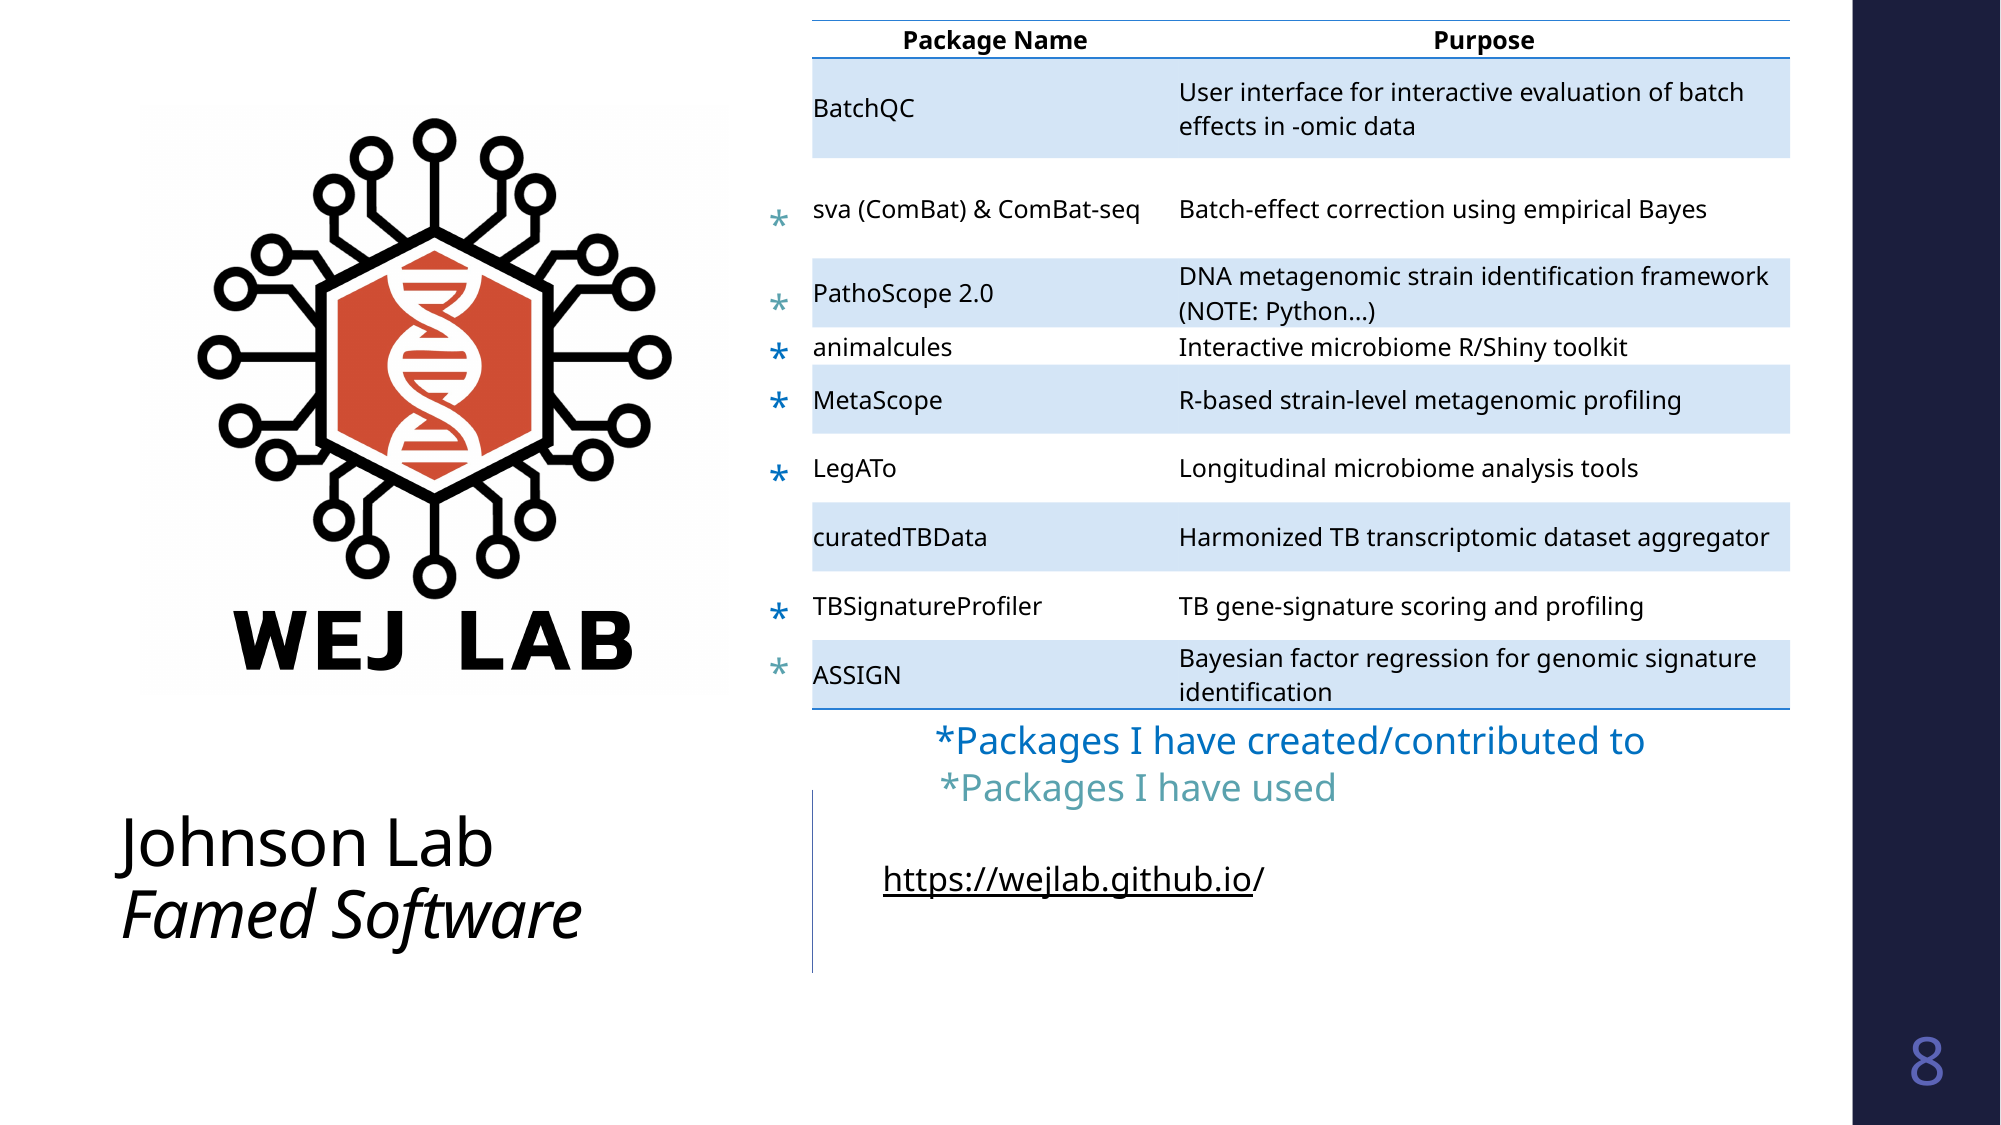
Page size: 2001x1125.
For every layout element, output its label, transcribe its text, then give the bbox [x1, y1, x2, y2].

table_cell curatedTBData [812, 502, 1179, 571]
text_box * [754, 338, 805, 375]
table_cell ASSIGN [812, 640, 1179, 708]
table_cell Longitudinal microbiome analysis tools [1179, 434, 1790, 502]
text_box * [754, 448, 805, 509]
table_cell TB gene-signature scoring and profiling [1179, 571, 1790, 640]
text_box *Packages I have created/contributed to [919, 709, 1662, 770]
text_box https://wejlab.github.io/ [867, 748, 1747, 1014]
table_cell animalcules [812, 327, 1179, 365]
text_box * [754, 586, 805, 641]
text_box *Packages I have used [924, 756, 1353, 817]
text_box * [754, 375, 805, 436]
table_header Purpose [1179, 21, 1790, 57]
table_cell MetaScope [812, 365, 1179, 434]
table_cell Harmonized TB transcriptomic dataset aggregator [1179, 502, 1790, 571]
table_cell LegATo [812, 434, 1179, 502]
slide_number 8 [1852, 1012, 2000, 1110]
table_cell DNA metagenomic strain identification framework (NOTE: Python…) [1179, 258, 1790, 327]
table_cell PathoScope 2.0 [812, 258, 1179, 327]
text_box * [754, 194, 805, 254]
text_box [0, 0, 1854, 1125]
table_cell Bayesian factor regression for genomic signature identification [1179, 640, 1790, 708]
table_cell Interactive microbiome R/Shiny toolkit [1179, 327, 1790, 365]
table_cell User interface for interactive evaluation of batch effects in -omic data [1179, 59, 1790, 158]
text_box * [754, 641, 805, 701]
text_box * [754, 277, 805, 338]
table_cell TBSignatureProfiler [812, 571, 1179, 640]
table_cell Batch-effect correction using empirical Bayes [1179, 158, 1790, 258]
picture [139, 105, 729, 695]
table_cell sva (ComBat) & ComBat-seq [812, 158, 1179, 258]
title Johnson Lab Famed Software [105, 748, 764, 1014]
table_header Package Name [812, 21, 1179, 57]
table_cell R‑based strain-level metagenomic profiling [1179, 365, 1790, 434]
table_cell BatchQC [812, 59, 1179, 158]
